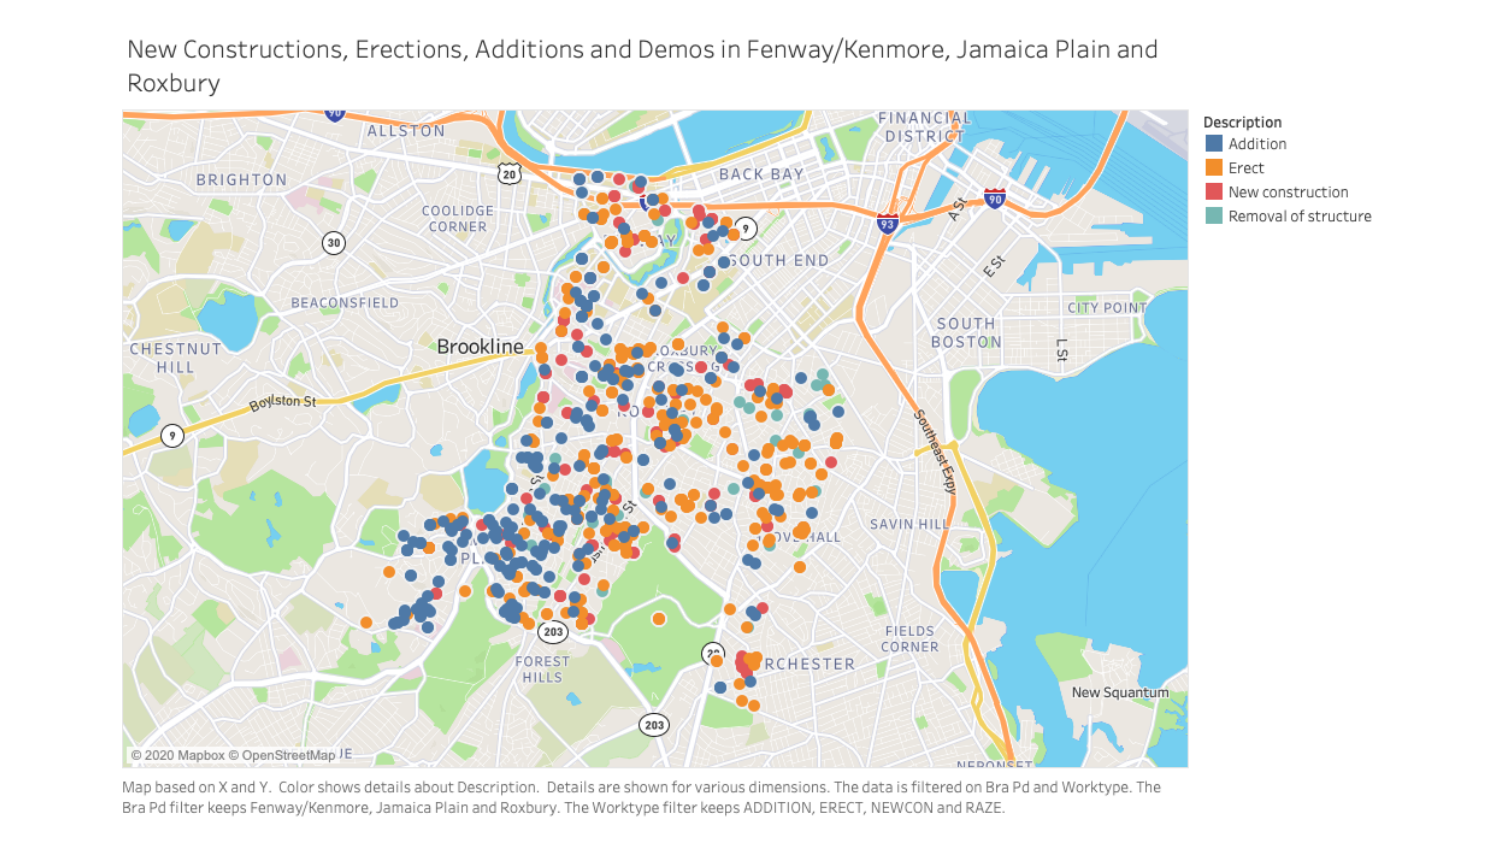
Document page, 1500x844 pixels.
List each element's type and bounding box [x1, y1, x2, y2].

picture [122, 24, 1378, 819]
